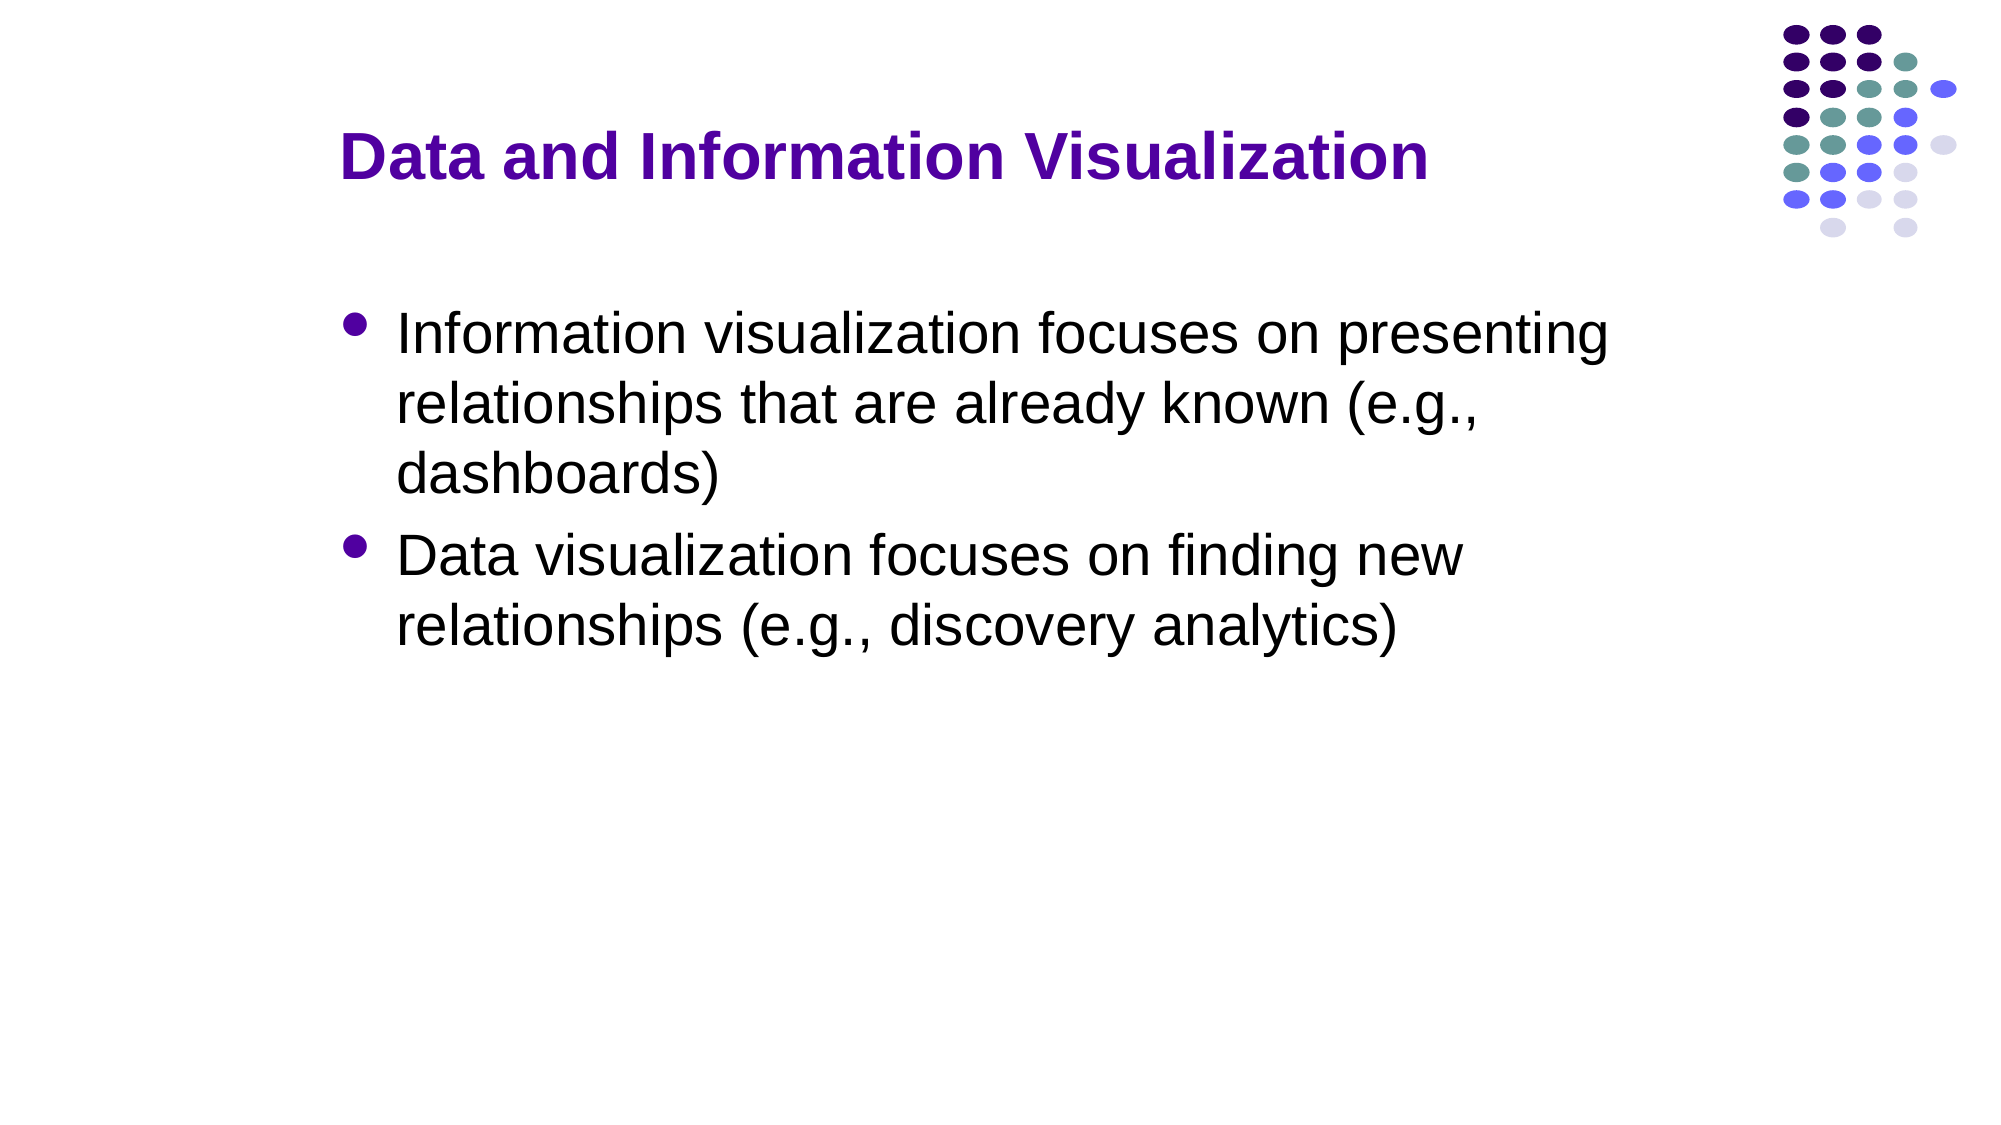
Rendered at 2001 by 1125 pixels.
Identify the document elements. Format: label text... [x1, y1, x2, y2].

list Information visualization focuses on presenting relationships that are already known (e.g., dashboards) Data visualization focuses on finding new relationships (e.g., discovery analytics) [324, 287, 1675, 1006]
title Data and Information Visualization [324, 50, 1563, 200]
